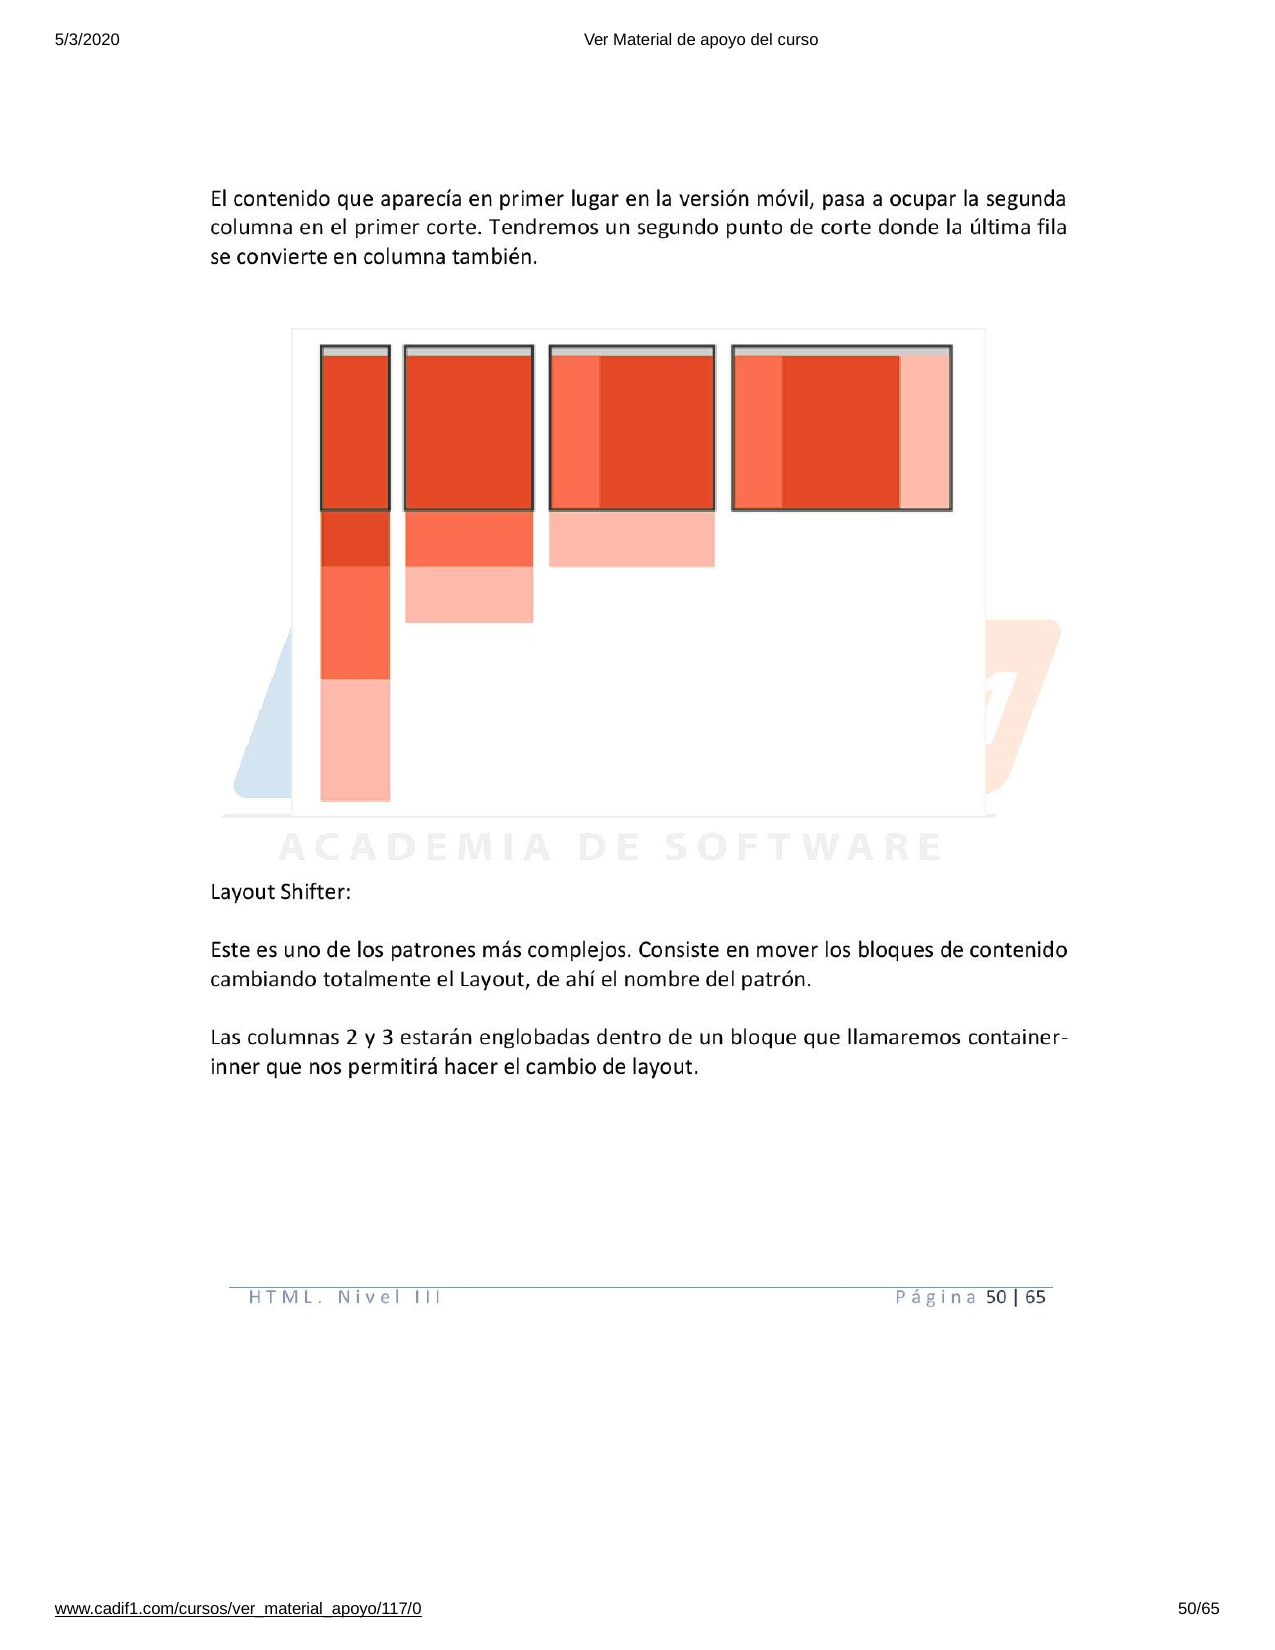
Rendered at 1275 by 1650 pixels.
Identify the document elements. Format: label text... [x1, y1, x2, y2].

slide_number 10/65 [1171, 1597, 1222, 1650]
text_box Ver Material de apoyo del curso [582, 27, 821, 50]
text_box www.cadif1.com/cursos/ver_material_apoyo/117/0 [53, 1597, 428, 1618]
text_box 5/3/2020 [53, 27, 123, 50]
text_box [209, 184, 1072, 1315]
